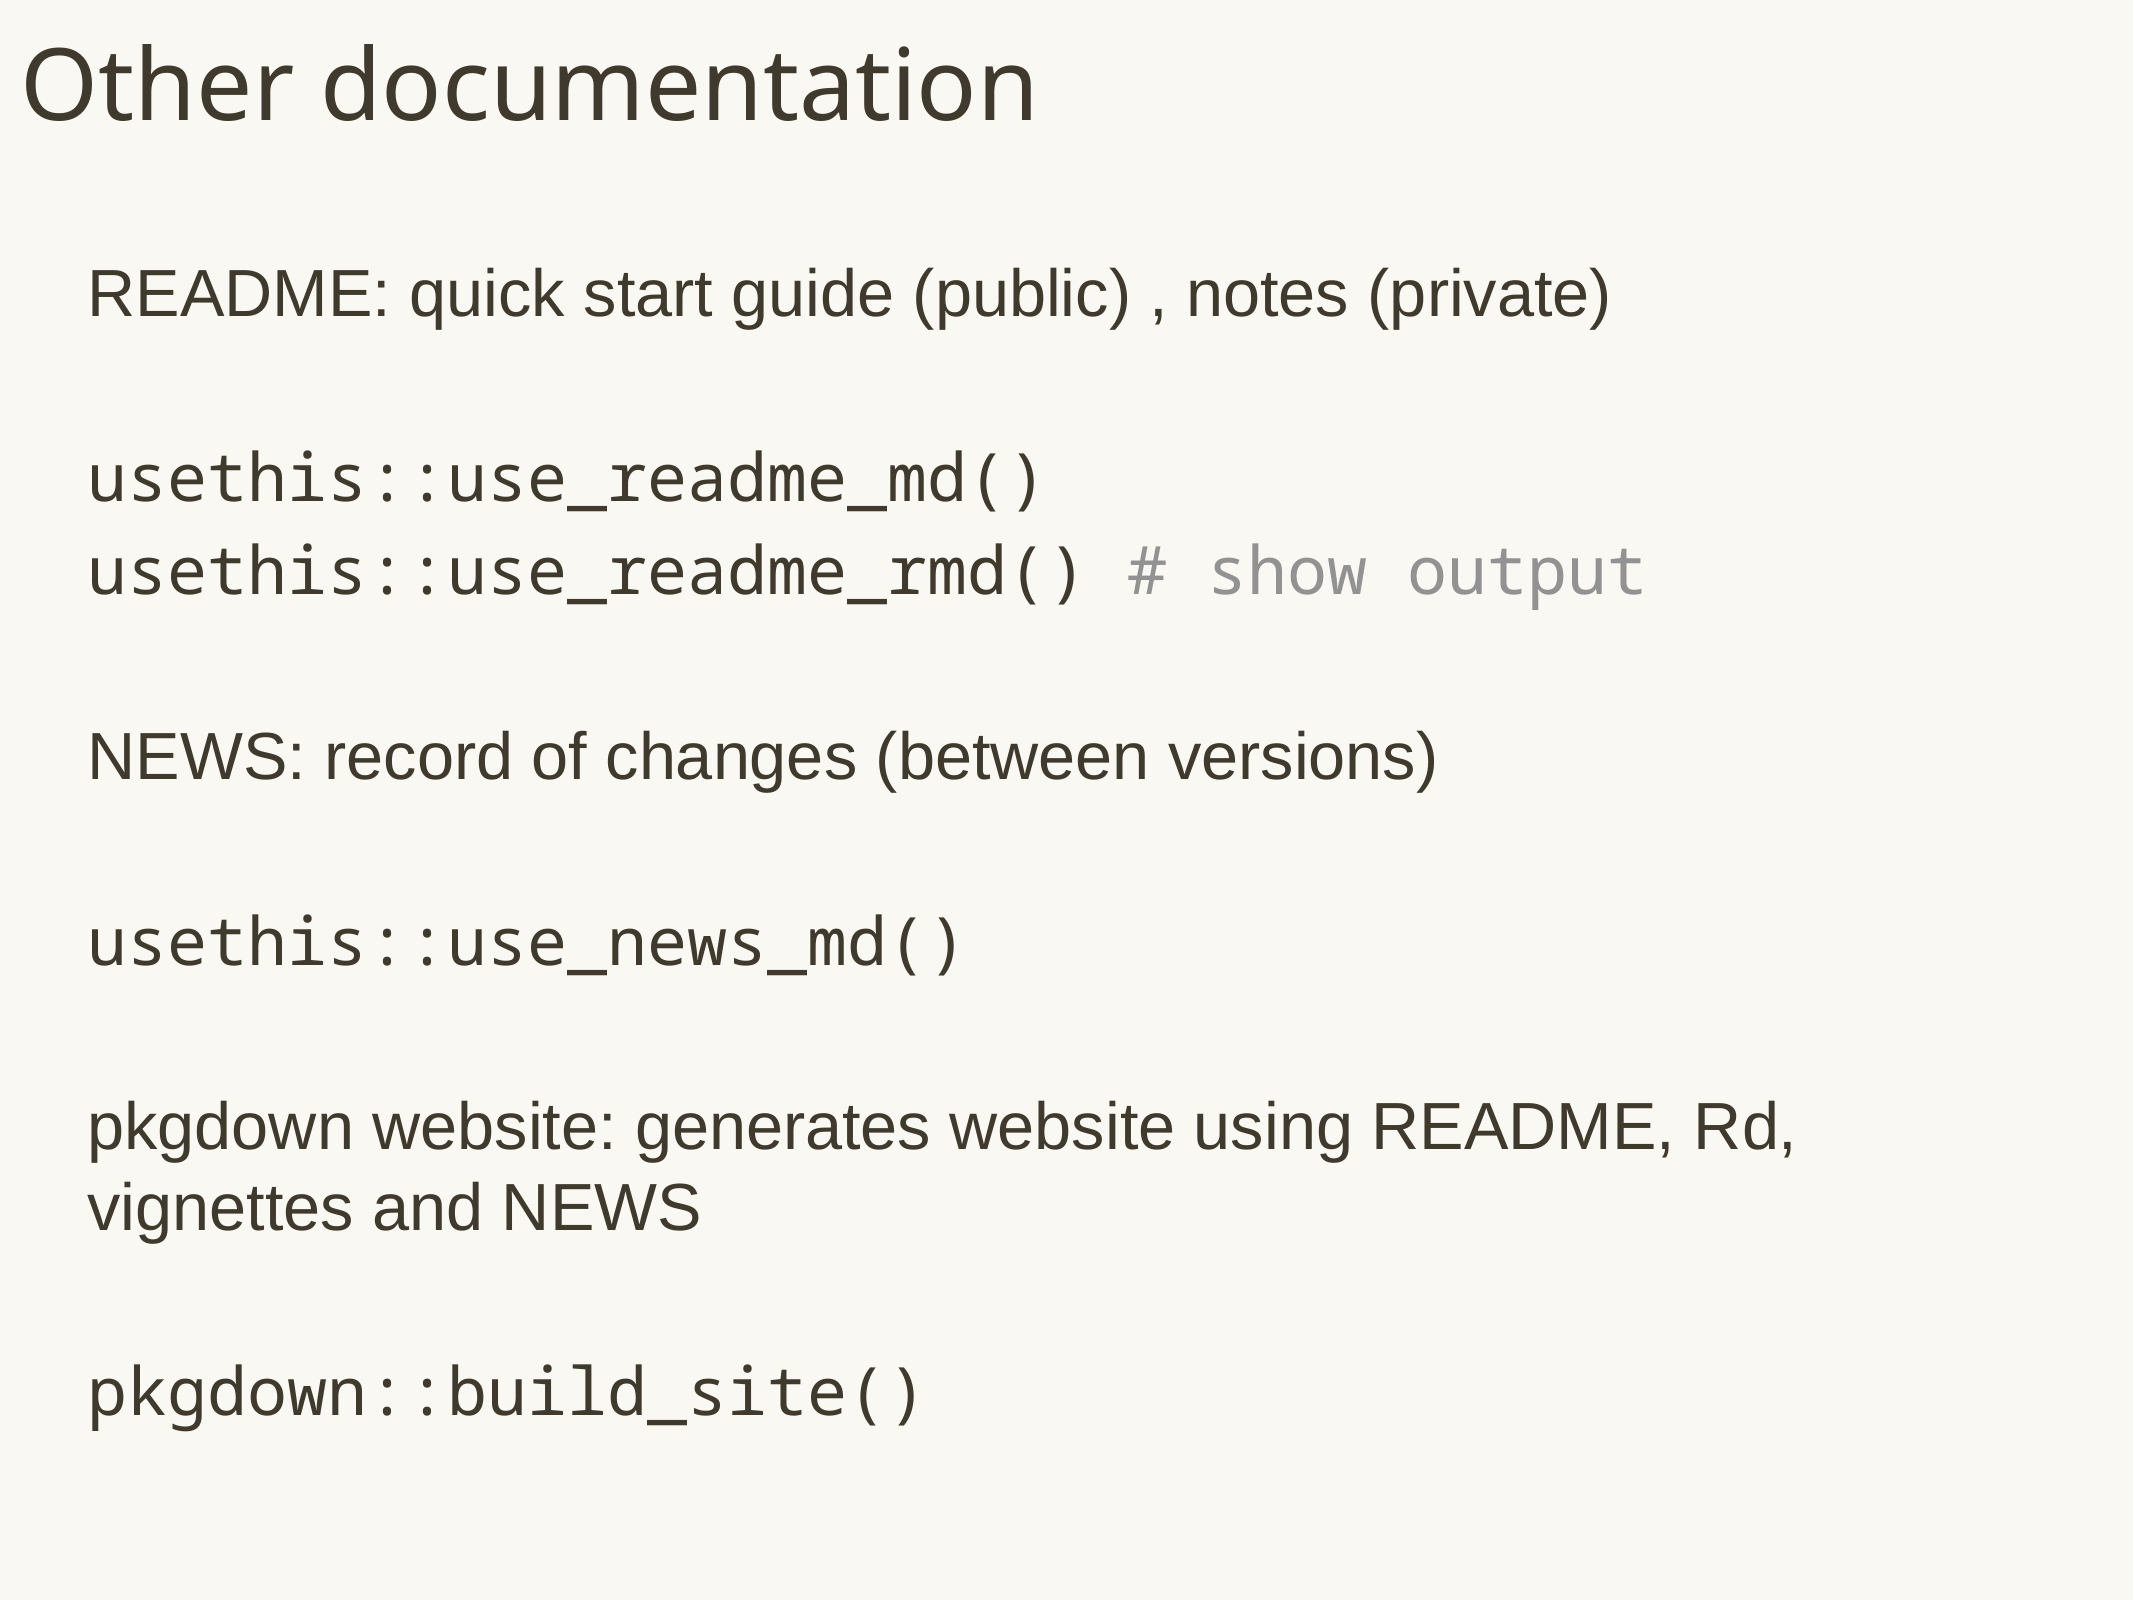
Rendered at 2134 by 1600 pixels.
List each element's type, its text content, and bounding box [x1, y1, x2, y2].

list README: quick start guide (public) , notes (private) usethis::use_readme_md() usethis::use_readme_rmd() # show output NEWS: record of changes (between versions) usethis::use_news_md() pkgdown website: generates website using README, Rd, vignettes and NEWS pkgdown::build_site() [78, 241, 2055, 1505]
title Other documentation [0, 0, 2134, 163]
